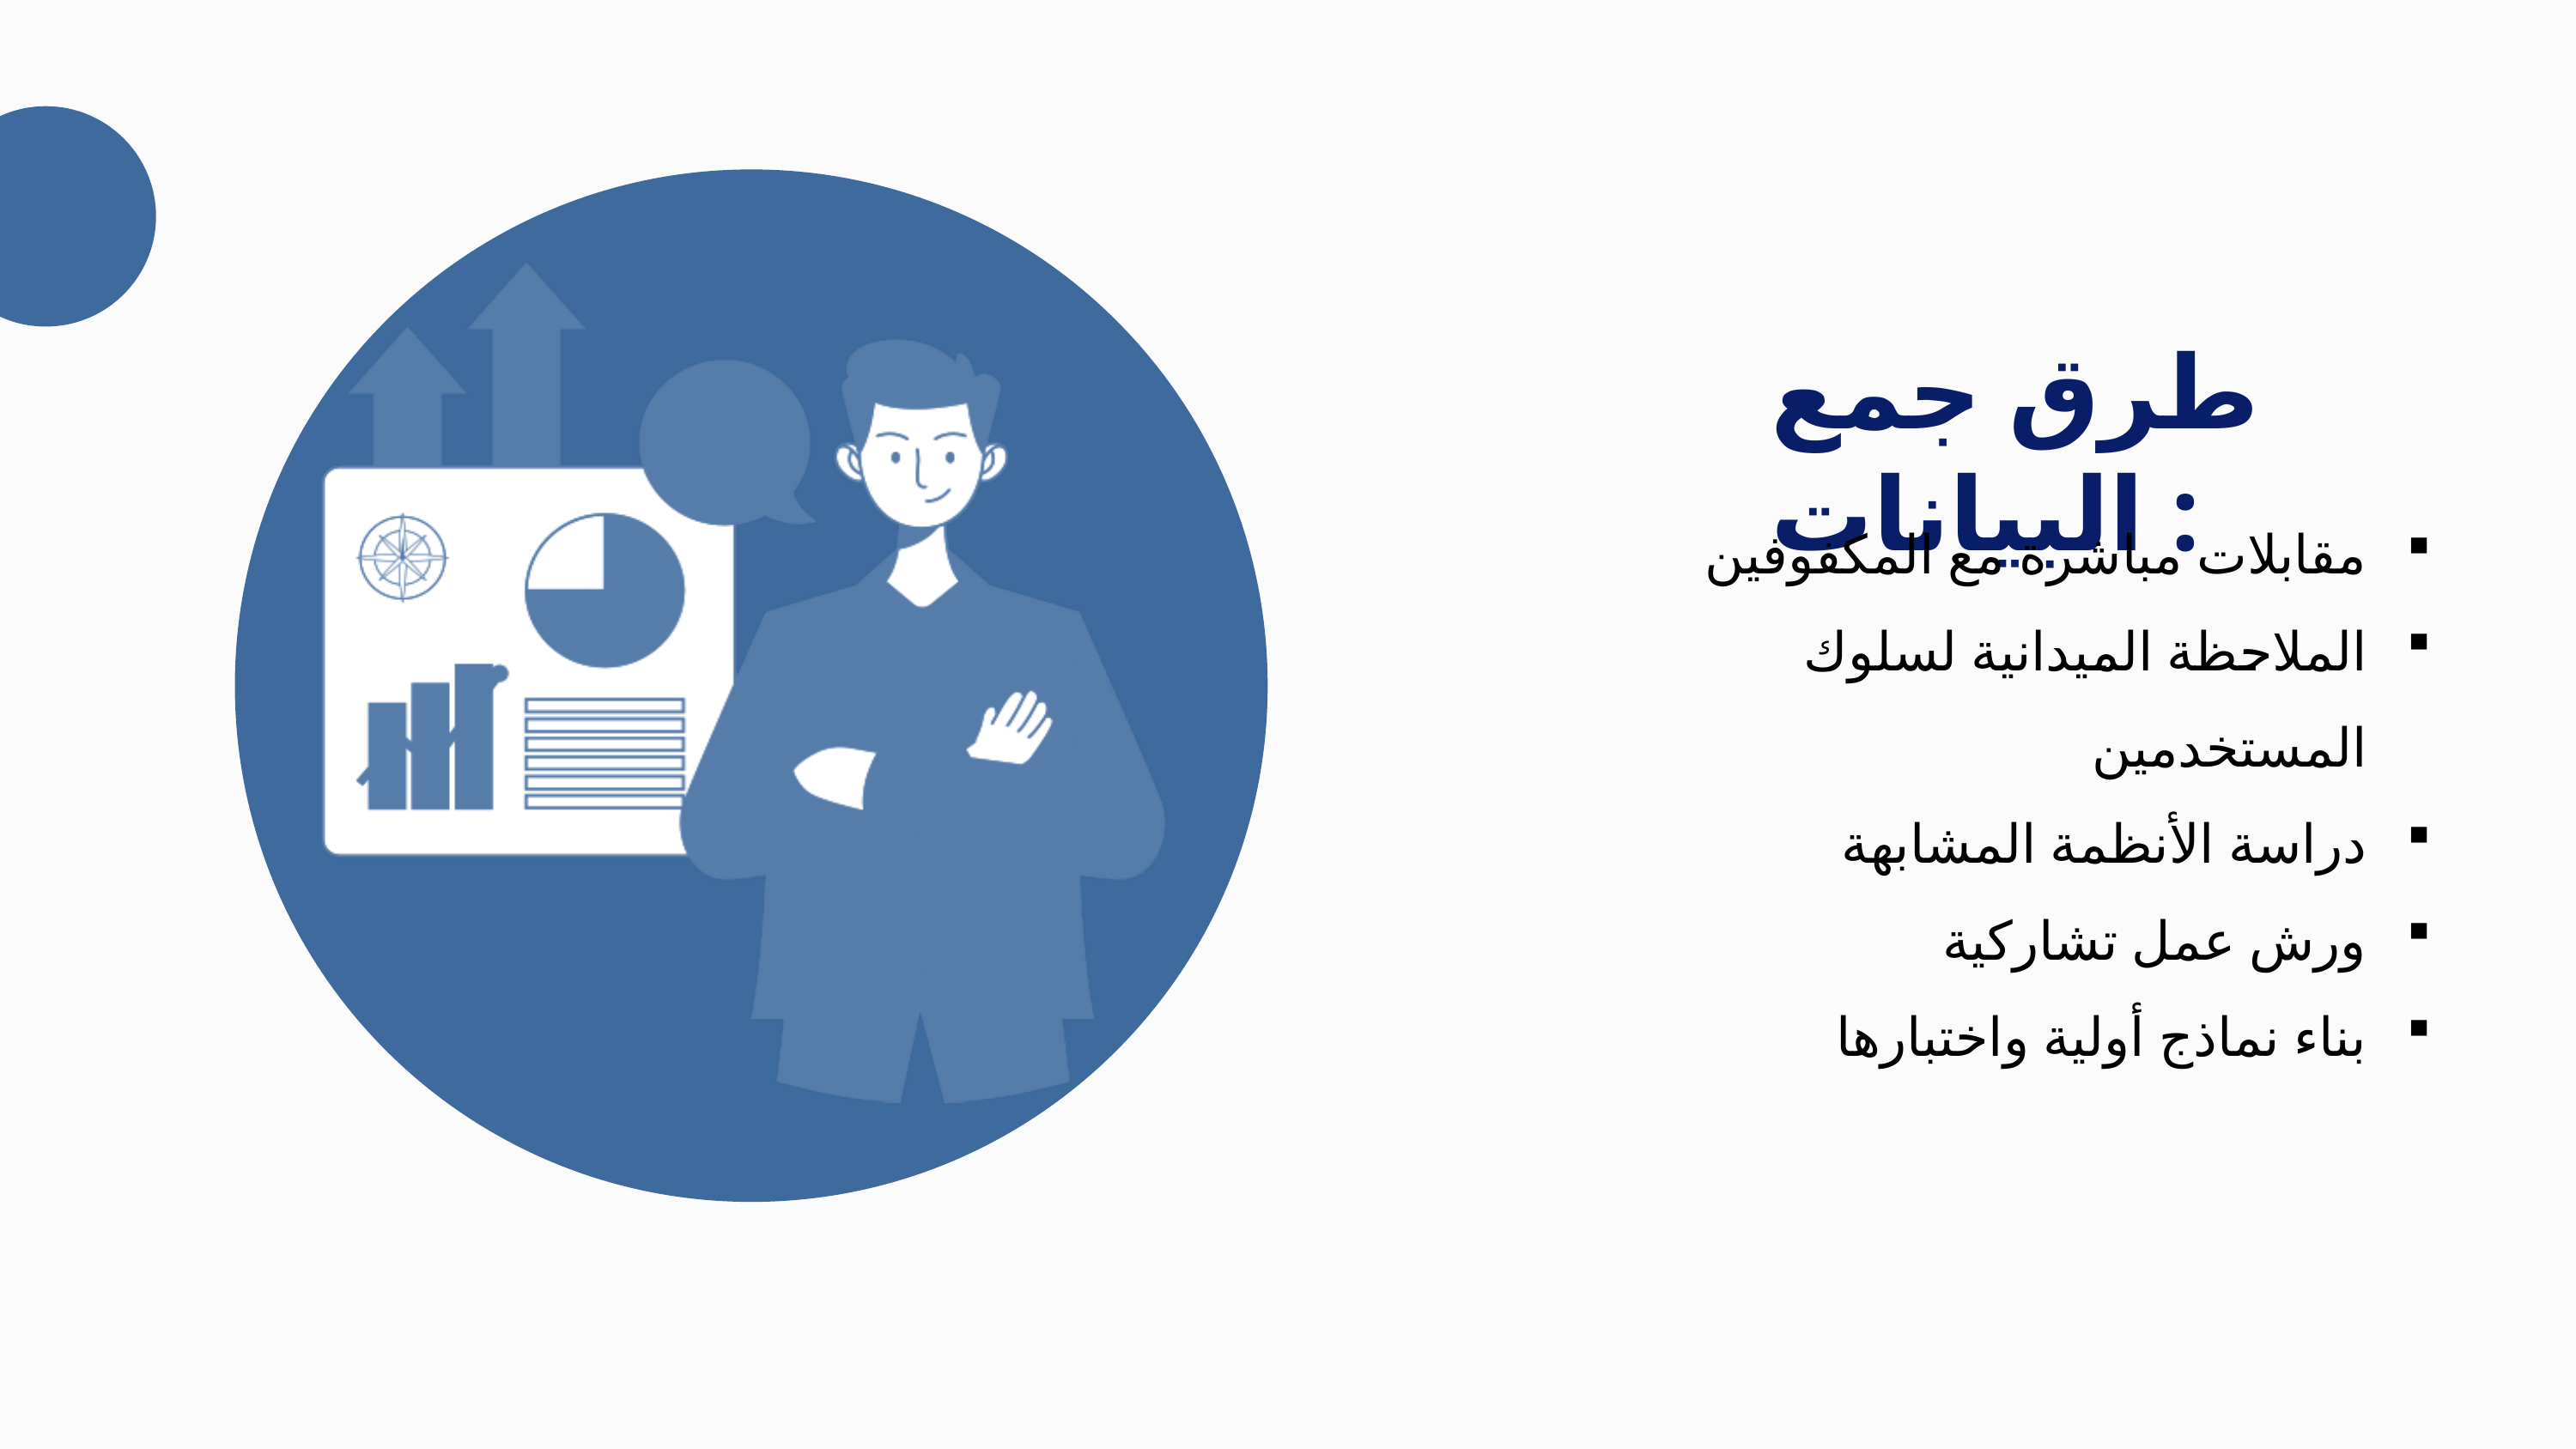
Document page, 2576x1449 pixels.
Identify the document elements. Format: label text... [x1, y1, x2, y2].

text_box طرق جمع البيانات : [1771, 326, 2447, 694]
text_box مقابلات مباشرة مع المكفوفين الملاحظة الميدانية لسلوك المستخدمين دراسة الأنظمة المشابهة ورش عمل تشاركية بناء نماذج أولية واختبارها [1523, 488, 2432, 1067]
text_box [0, 106, 1268, 1203]
